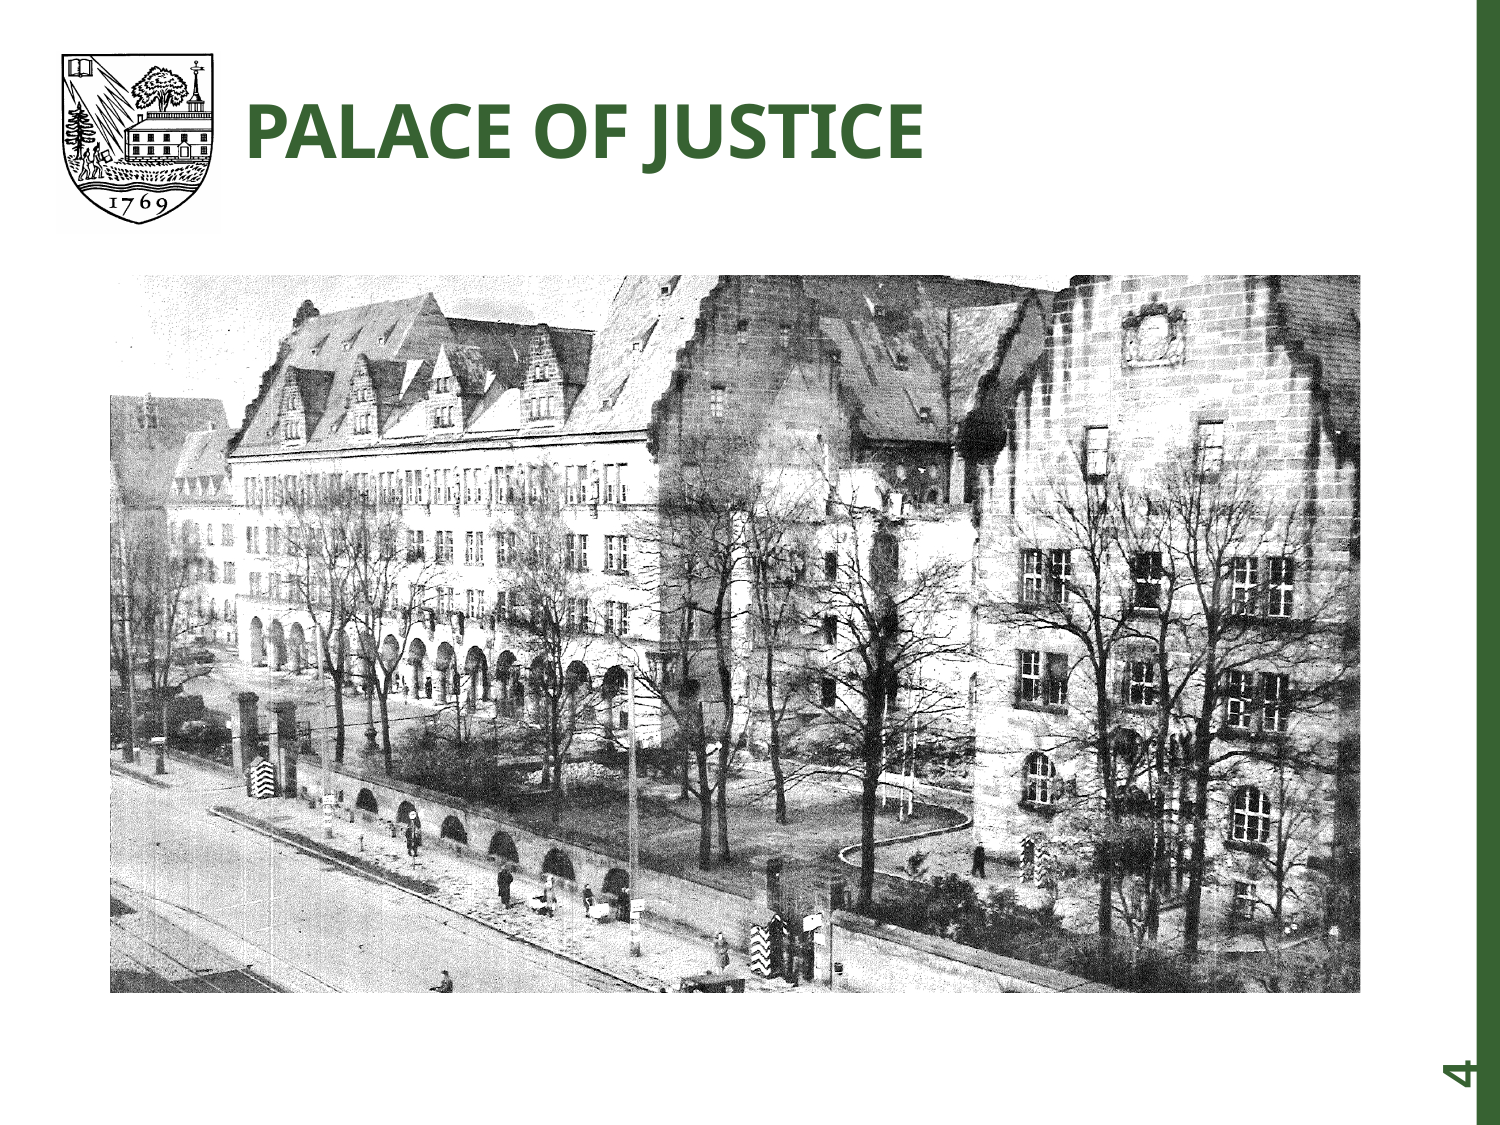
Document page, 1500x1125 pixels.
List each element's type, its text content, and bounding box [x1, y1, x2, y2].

title Palace of Justice [228, 47, 1484, 181]
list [109, 274, 1361, 993]
picture [56, 51, 221, 234]
slide_number 4 [1427, 887, 1488, 1104]
